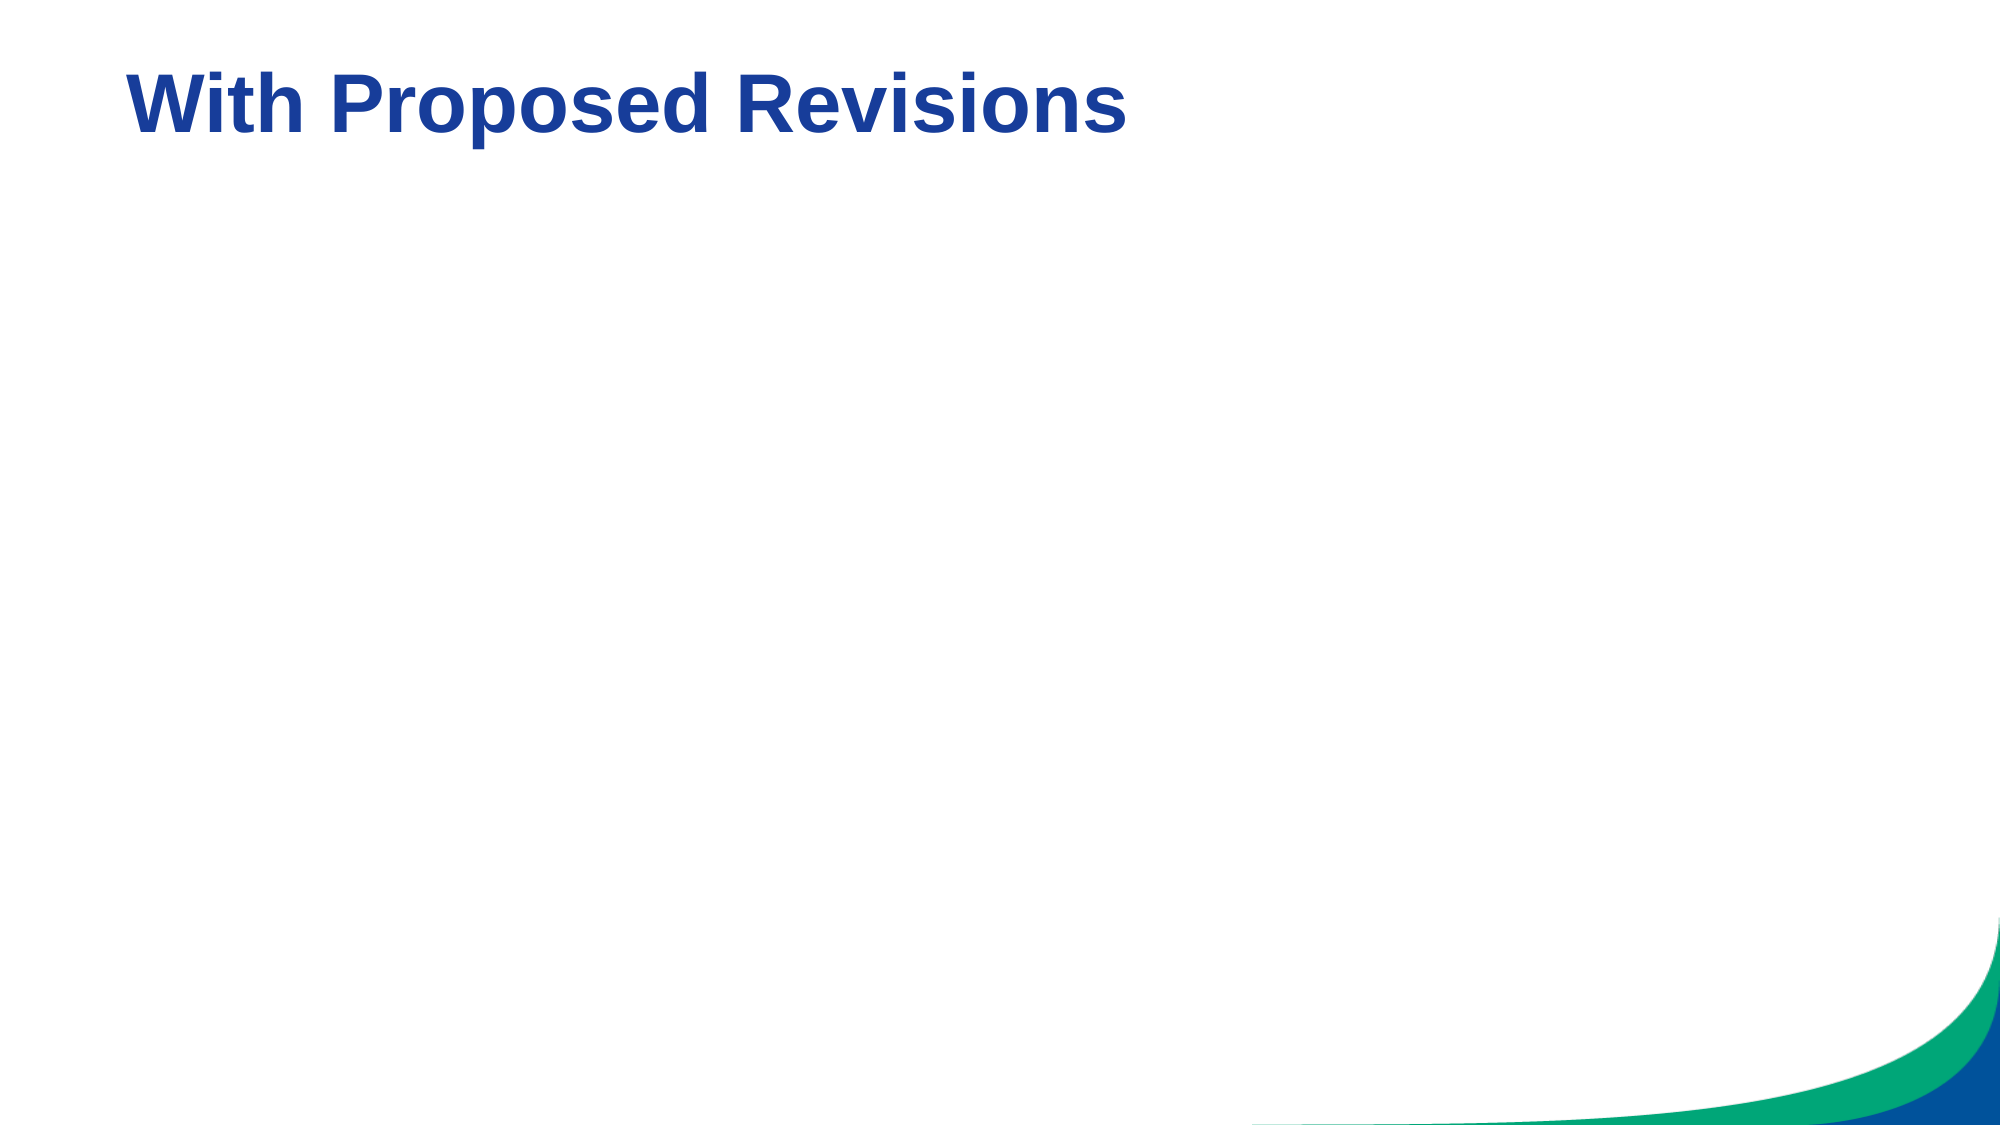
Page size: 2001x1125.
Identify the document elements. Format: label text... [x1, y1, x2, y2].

picture [1252, 912, 2000, 1125]
title With Proposed Revisions [126, 56, 2000, 169]
